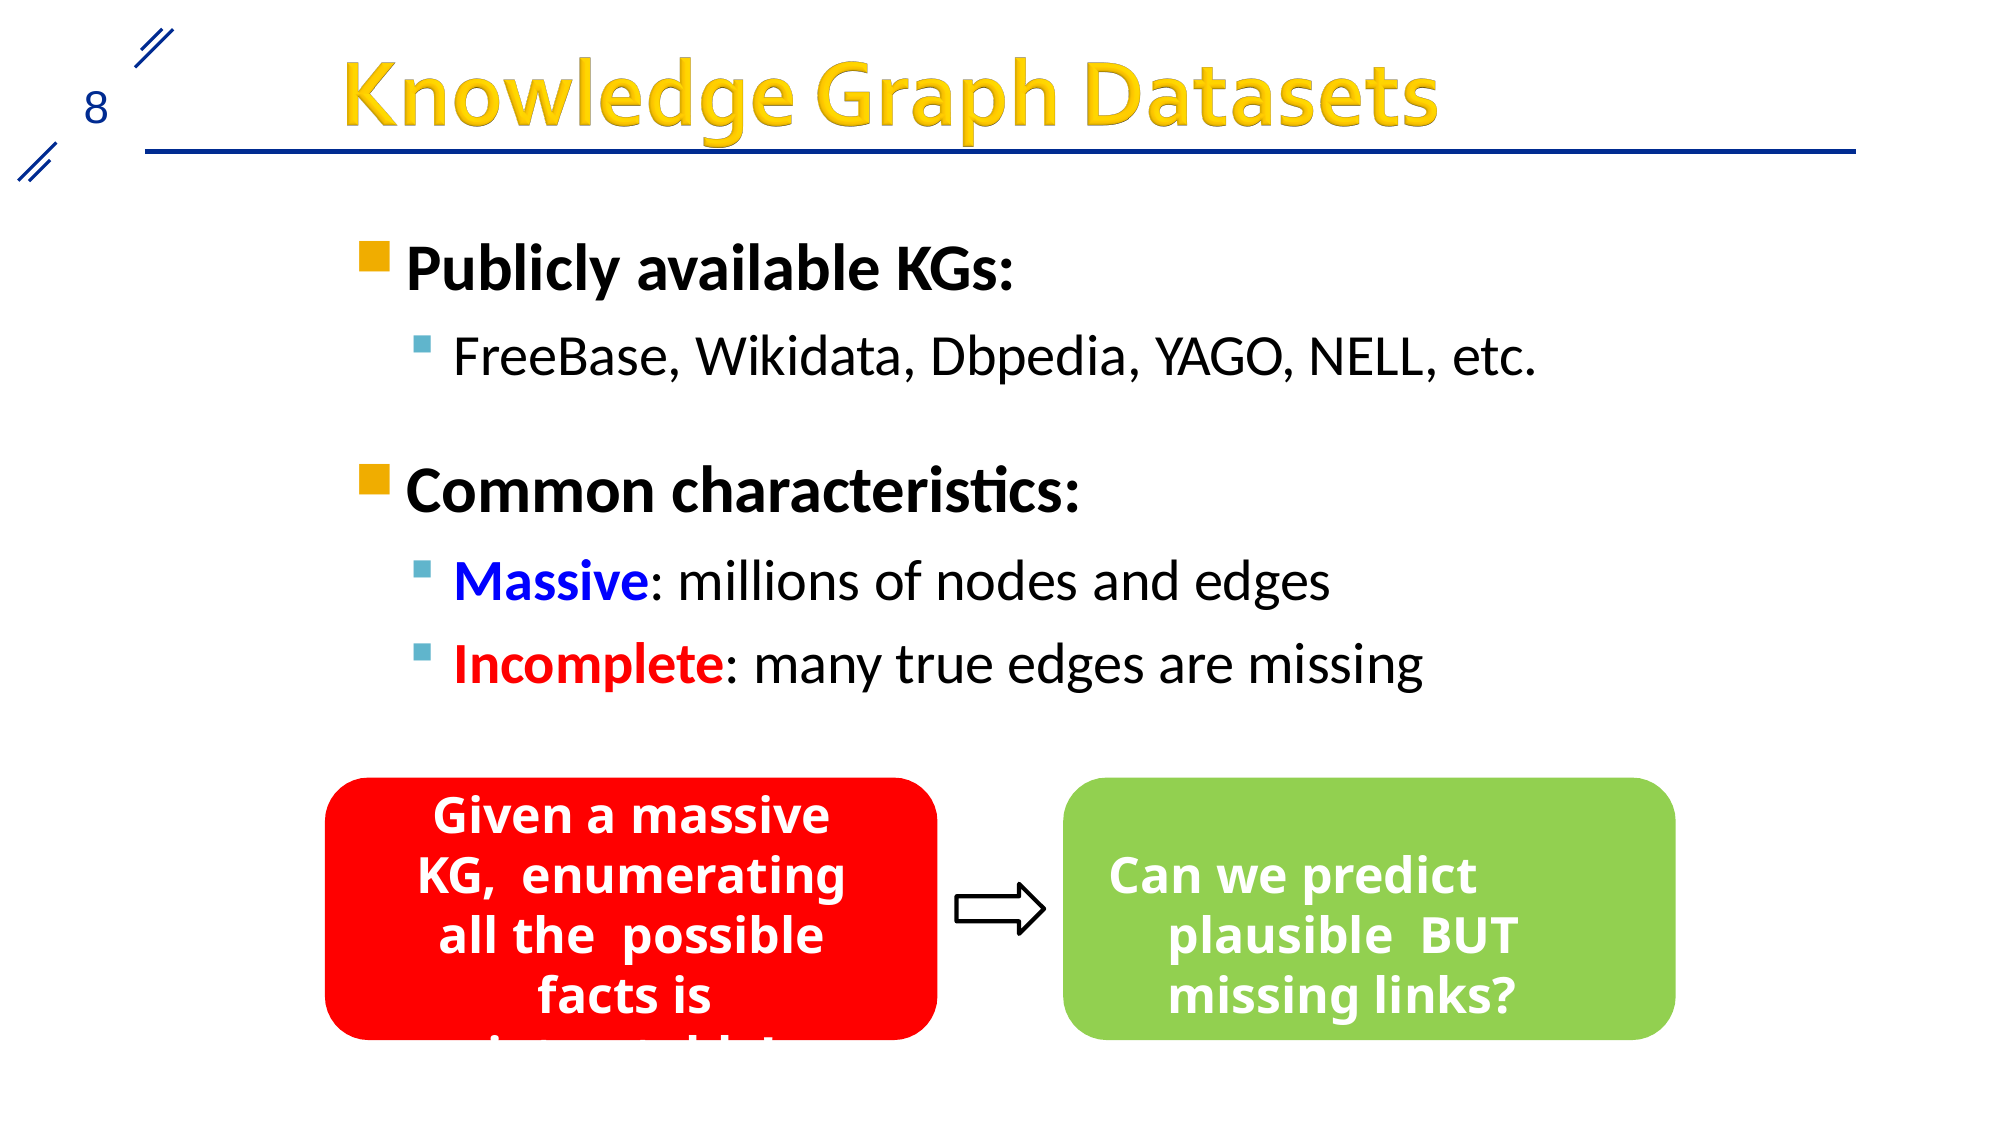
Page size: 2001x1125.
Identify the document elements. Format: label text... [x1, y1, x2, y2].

picture [345, 56, 1438, 149]
text_box [324, 777, 938, 1041]
text_box Publicly available KGs: FreeBase, Wikidata, Dbpedia, YAGO, NELL, etc. Common characteristics: Massive: millions of nodes and edges Incomplete: many true edges are missing [351, 205, 1553, 695]
text_box [956, 883, 1045, 934]
text_box Can we predict plausible BUT missing links? [1106, 842, 1633, 1024]
text_box [1063, 777, 1676, 1041]
text_box Given a massive KG, enumerating all the possible facts is intractable! [412, 782, 850, 1084]
